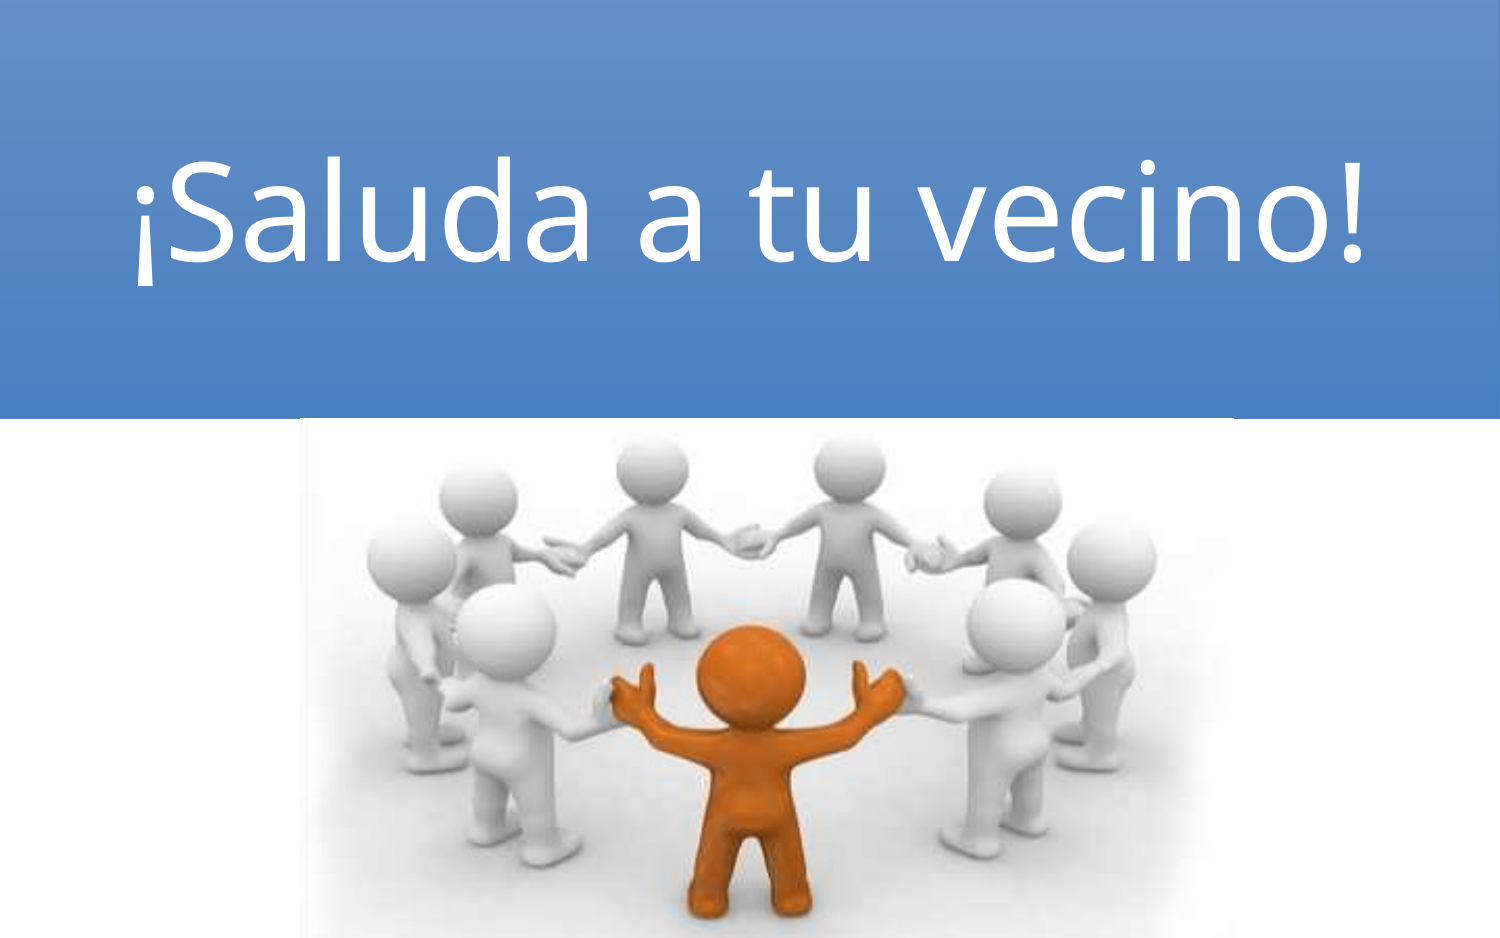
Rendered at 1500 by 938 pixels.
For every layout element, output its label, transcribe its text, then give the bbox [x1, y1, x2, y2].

text_box ¡Saluda a tu vecino! [0, 0, 1500, 419]
picture [299, 418, 1234, 938]
